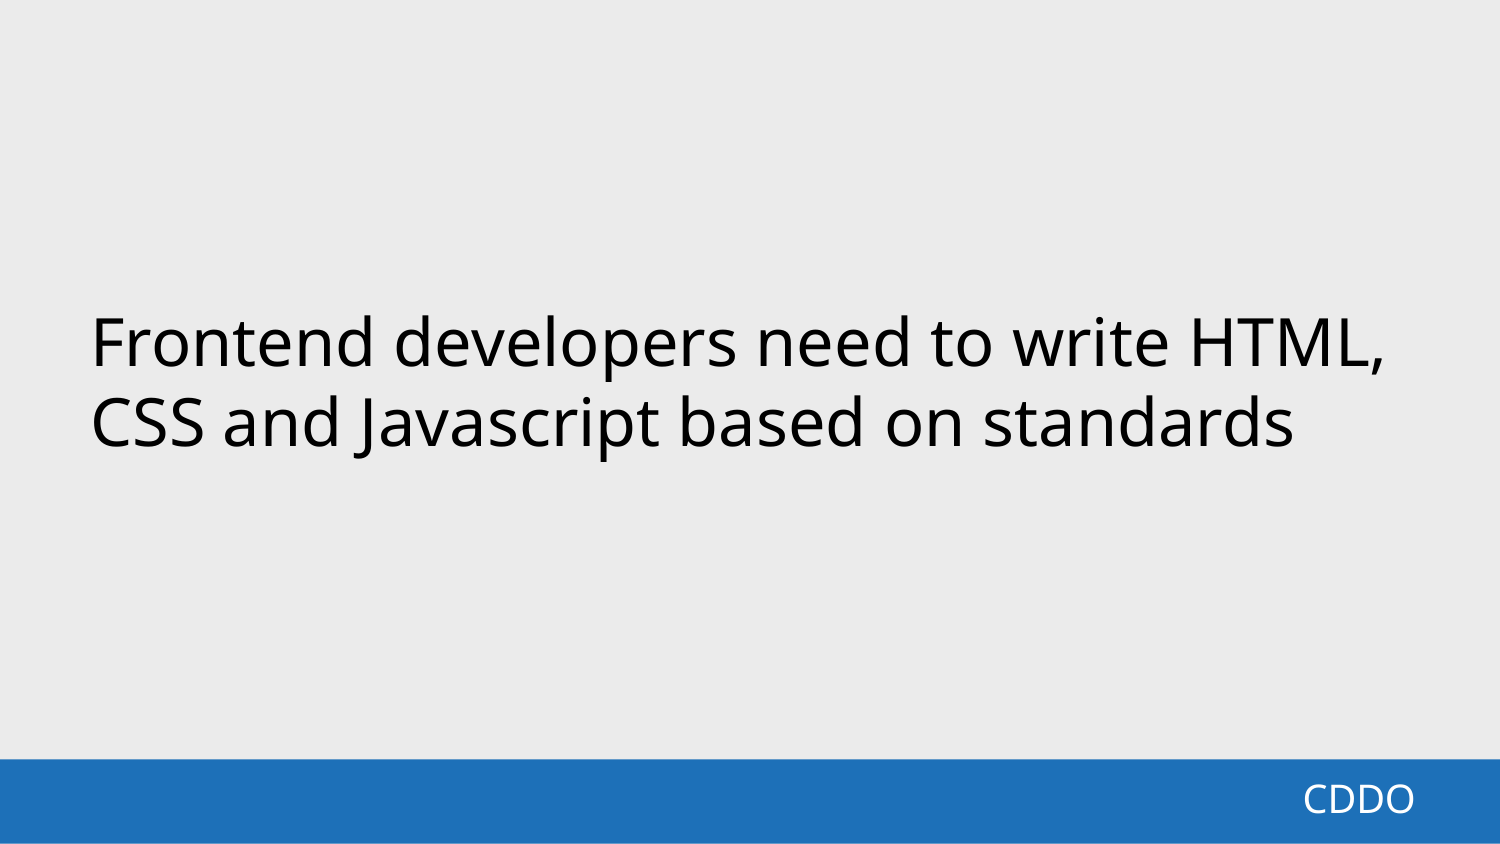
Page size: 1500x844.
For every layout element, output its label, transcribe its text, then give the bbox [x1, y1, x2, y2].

text_box Frontend developers need to write HTML, CSS and Javascript based on standards [87, 0, 1416, 760]
